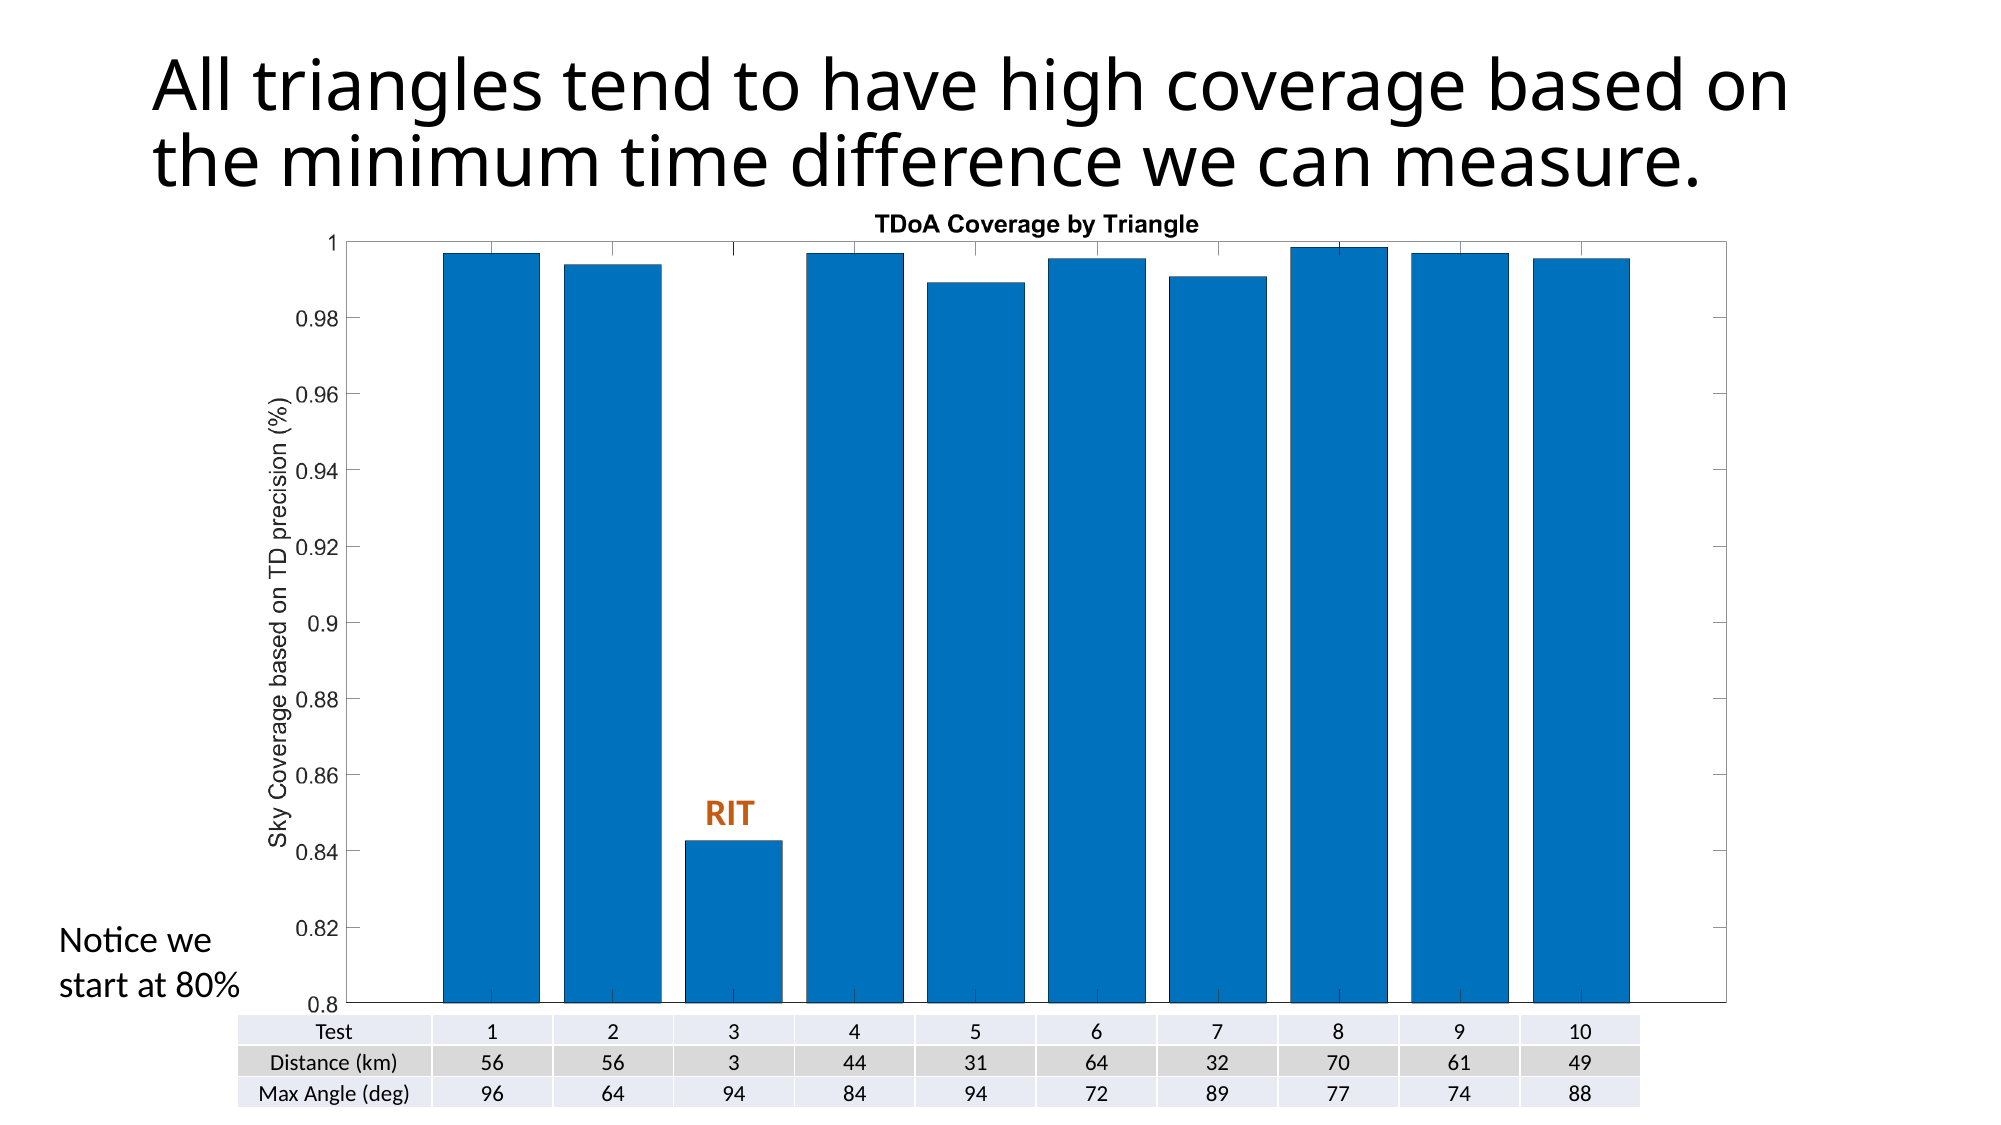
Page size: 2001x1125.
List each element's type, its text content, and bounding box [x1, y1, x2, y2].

table_cell 94 [674, 1077, 794, 1107]
picture [236, 202, 1764, 1074]
table_cell 96 [433, 1077, 552, 1107]
table_cell 72 [1037, 1077, 1156, 1107]
table_cell 64 [554, 1077, 673, 1107]
text_box Notice we start at 80% [44, 907, 236, 1013]
table_cell 84 [795, 1077, 914, 1107]
table_cell 74 [1400, 1077, 1519, 1107]
title All triangles tend to have high coverage based on the minimum time difference we can measure. [137, 17, 1863, 235]
table_cell Max Angle (deg) [238, 1077, 431, 1107]
table_cell 77 [1279, 1077, 1398, 1107]
table_cell 88 [1521, 1077, 1640, 1107]
table_cell 89 [1158, 1077, 1277, 1107]
table_cell 94 [916, 1077, 1035, 1107]
